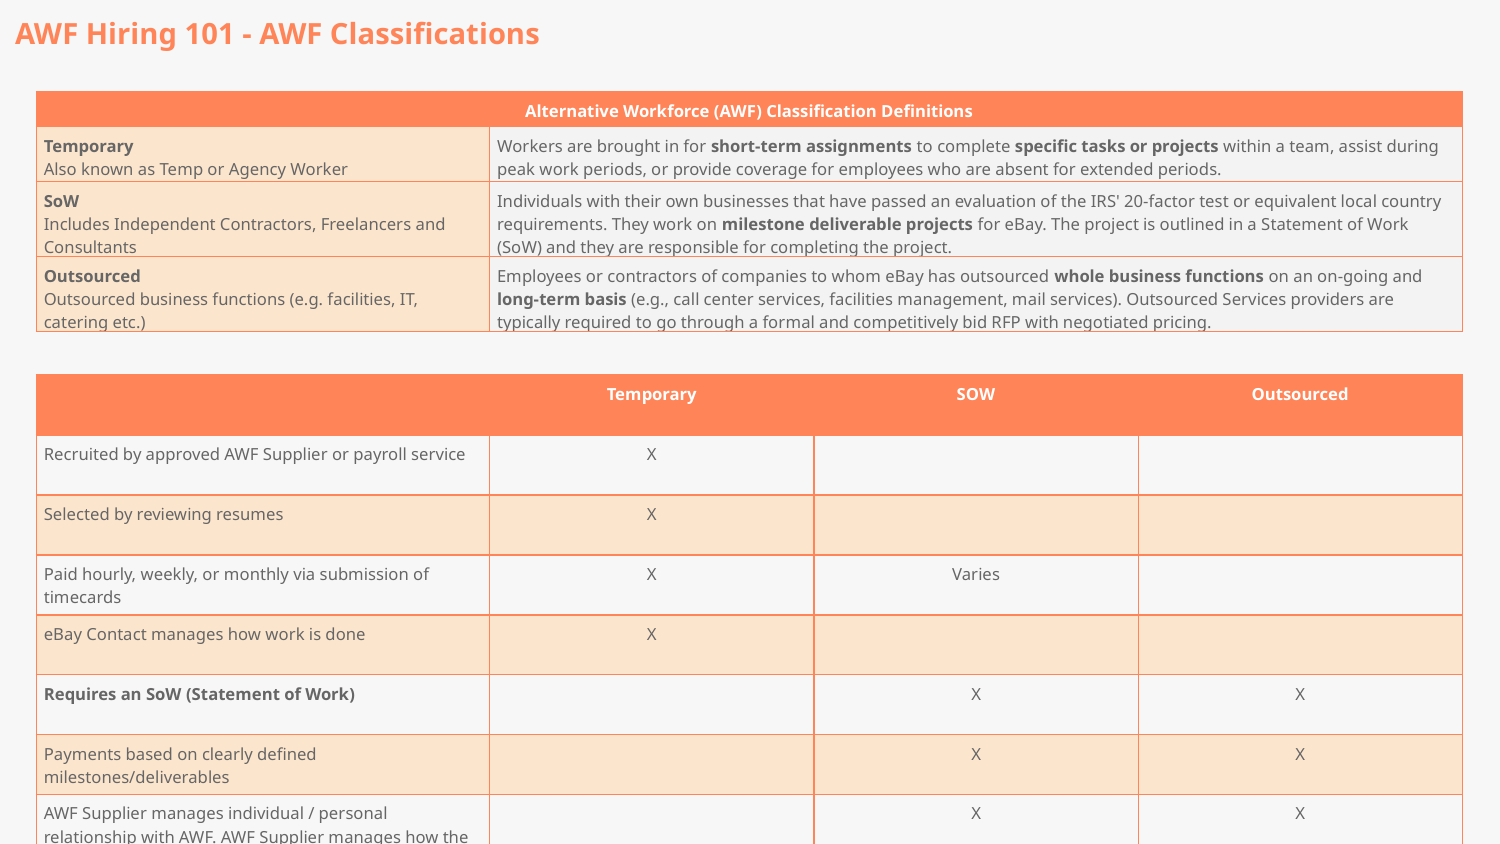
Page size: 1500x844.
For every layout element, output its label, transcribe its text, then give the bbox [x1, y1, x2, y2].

table_cell [1139, 556, 1462, 614]
table_cell [1139, 616, 1462, 674]
table_cell Temporary Also known as Temp or Agency Worker [37, 127, 489, 181]
table_cell [490, 735, 813, 794]
table_cell SoW Includes Independent Contractors, Freelancers and Consultants [37, 182, 489, 256]
table_cell [1139, 496, 1462, 554]
text_box AWF Hiring 101 - AWF Classifications [0, 0, 1500, 65]
table_cell X [815, 795, 1138, 844]
table_cell X [490, 496, 813, 554]
table_cell X [1139, 735, 1462, 794]
table_cell [1139, 436, 1462, 494]
table_cell Employees or contractors of companies to whom eBay has outsourced whole business functions on an on-going and long-term basis (e.g., call center services, facilities management, mail services). Outsourced Services providers are typically required to go through a formal and competitively bid RFP with negotiated pricing. [490, 257, 1462, 331]
table_cell Varies [815, 556, 1138, 614]
table_cell [490, 795, 813, 844]
table_cell Individuals with their own businesses that have passed an evaluation of the IRS' 20-factor test or equivalent local country requirements. They work on milestone deliverable projects for eBay. The project is outlined in a Statement of Work (SoW) and they are responsible for completing the project. [490, 182, 1462, 256]
table_cell Payments based on clearly defined milestones/deliverables [37, 735, 489, 794]
table_cell X [1139, 675, 1462, 734]
table_cell X [1139, 795, 1462, 844]
table_header Temporary [490, 376, 813, 434]
table_cell Paid hourly, weekly, or monthly via submission of timecards [37, 556, 489, 614]
table_cell [815, 436, 1138, 494]
table_cell Workers are brought in for short-term assignments to complete specific tasks or projects within a team, assist during peak work periods, or provide coverage for employees who are absent for extended periods. [490, 127, 1462, 181]
table_cell Outsourced Outsourced business functions (e.g. facilities, IT, catering etc.) [37, 257, 489, 331]
table_cell [815, 496, 1138, 554]
table_cell X [490, 436, 813, 494]
table_cell Recruited by approved AWF Supplier or payroll service [37, 436, 489, 494]
table_header Alternative Workforce (AWF) Classification Definitions [37, 93, 1462, 126]
table_cell X [815, 675, 1138, 734]
table_cell X [490, 556, 813, 614]
table_cell Selected by reviewing resumes [37, 496, 489, 554]
table_cell eBay Contact manages how work is done [37, 616, 489, 674]
table_header SOW [815, 376, 1138, 434]
table_cell Requires an SoW (Statement of Work) [37, 675, 489, 734]
table_cell AWF Supplier manages individual / personal relationship with AWF. AWF Supplier manages how the work is done. [37, 795, 489, 844]
table_cell X [490, 616, 813, 674]
table_header Outsourced [1139, 376, 1462, 434]
table_cell [815, 616, 1138, 674]
table_cell X [815, 735, 1138, 794]
table_header [37, 376, 489, 434]
table_cell [490, 675, 813, 734]
